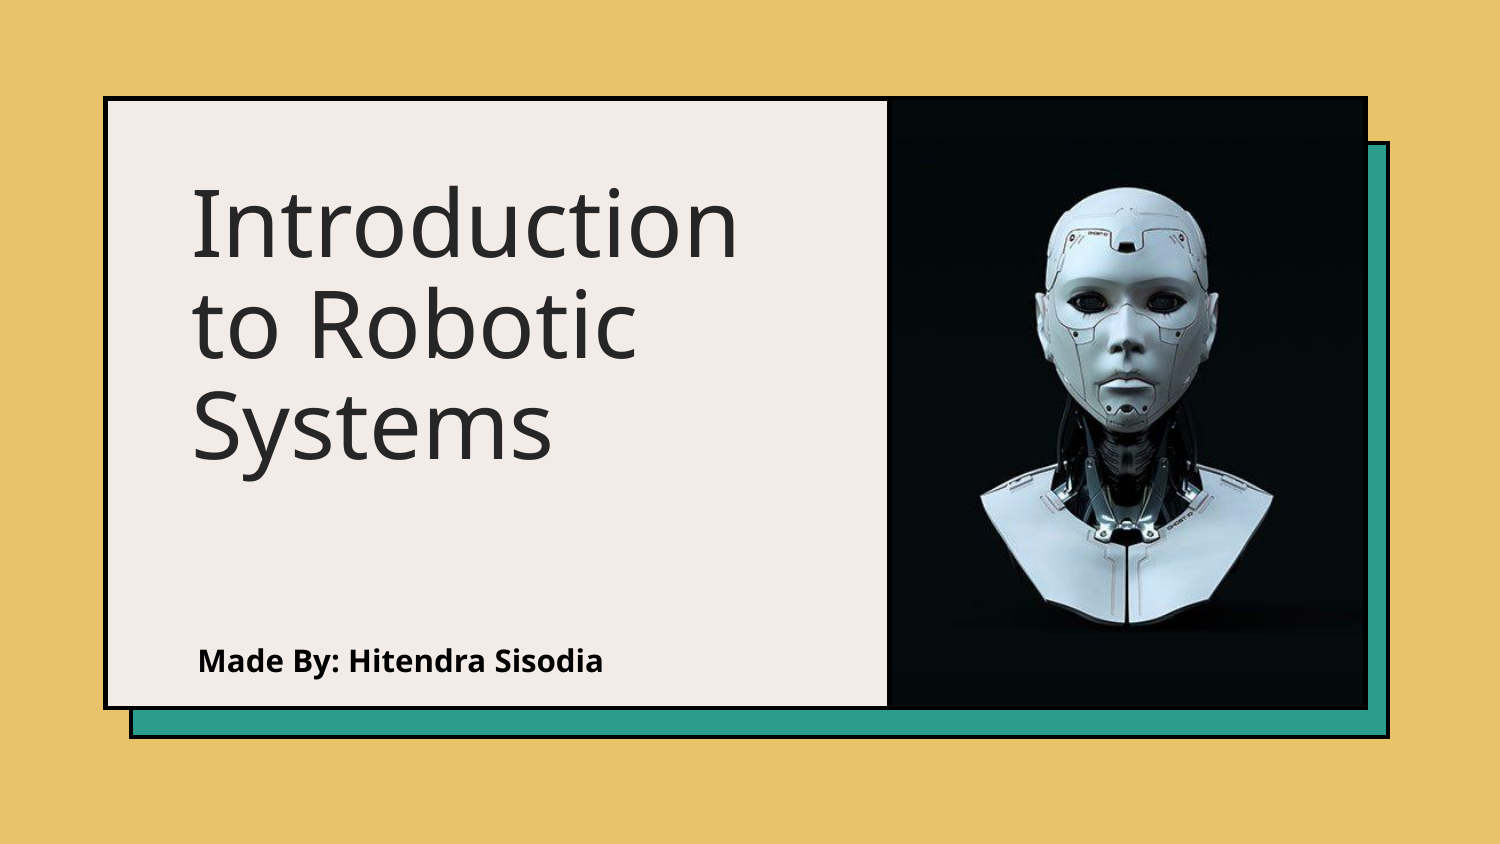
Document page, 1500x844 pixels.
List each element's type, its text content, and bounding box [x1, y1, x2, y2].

picture [891, 99, 1364, 707]
title Introduction to Robotic Systems [180, 275, 780, 486]
subtitle Made By: Hitendra Sisodia​ [180, 627, 780, 706]
